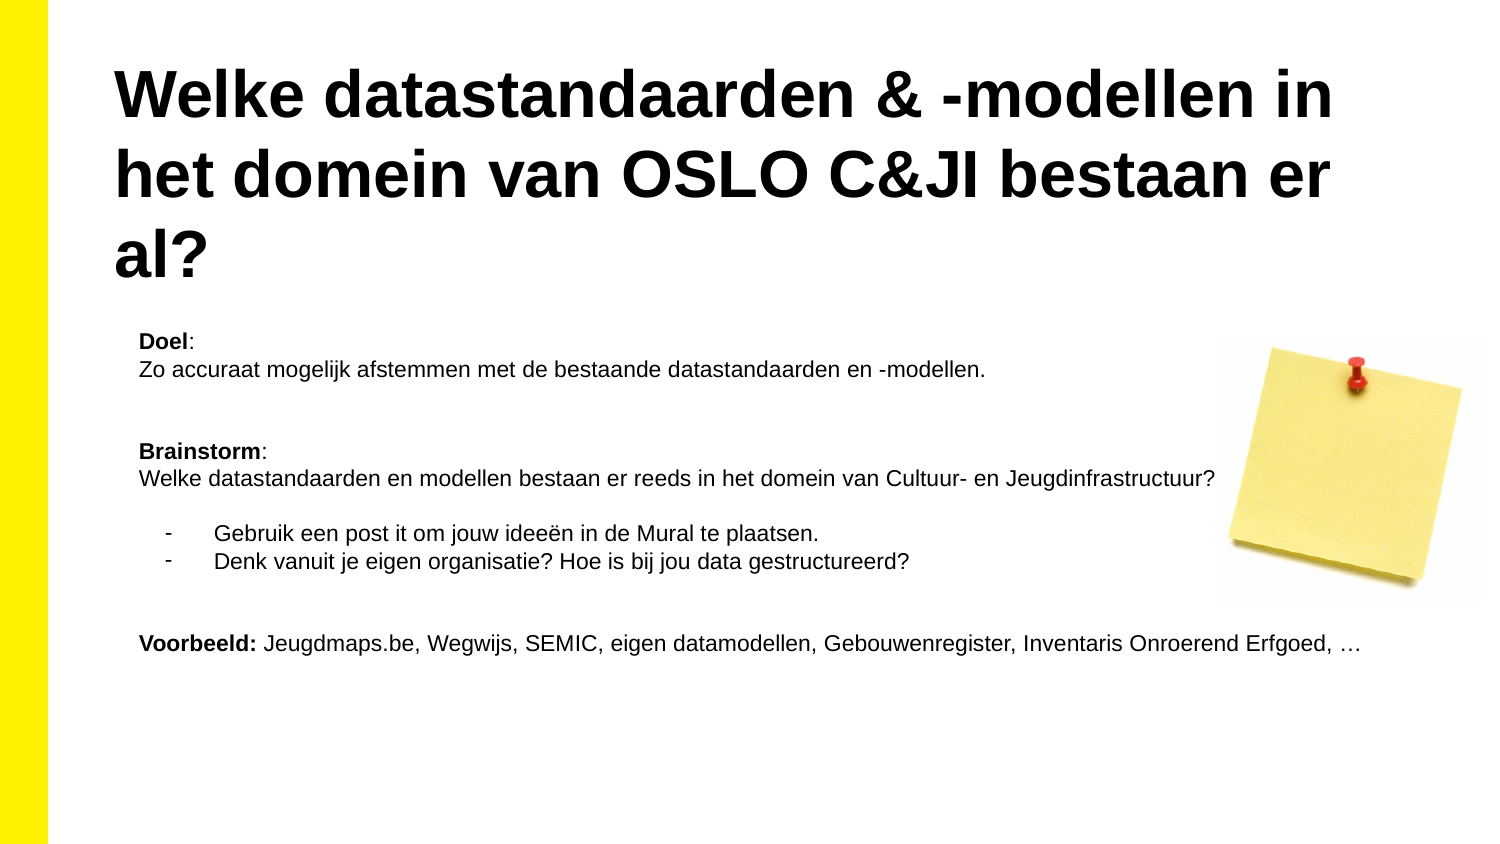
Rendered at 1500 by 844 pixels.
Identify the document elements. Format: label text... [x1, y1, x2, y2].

picture [1215, 335, 1485, 602]
text_box Doel: Zo accuraat mogelijk afstemmen met de bestaande datastandaarden en -modellen. Brainstorm: Welke datastandaarden en modellen bestaan er reeds in het domein van Cultuur- en Jeugdinfrastructuur? Gebruik een post it om jouw ideeën in de Mural te plaatsen. Denk vanuit je eigen organisatie? Hoe is bij jou data gestructureerd? Voorbeeld: Jeugdmaps.be, Wegwijs, SEMIC, eigen datamodellen, Gebouwenregister, Inventaris Onroerend Erfgoed, … [127, 321, 1468, 809]
text_box Welke datastandaarden & -modellen in het domein van OSLO C&JI bestaan er al? [103, 44, 1449, 203]
